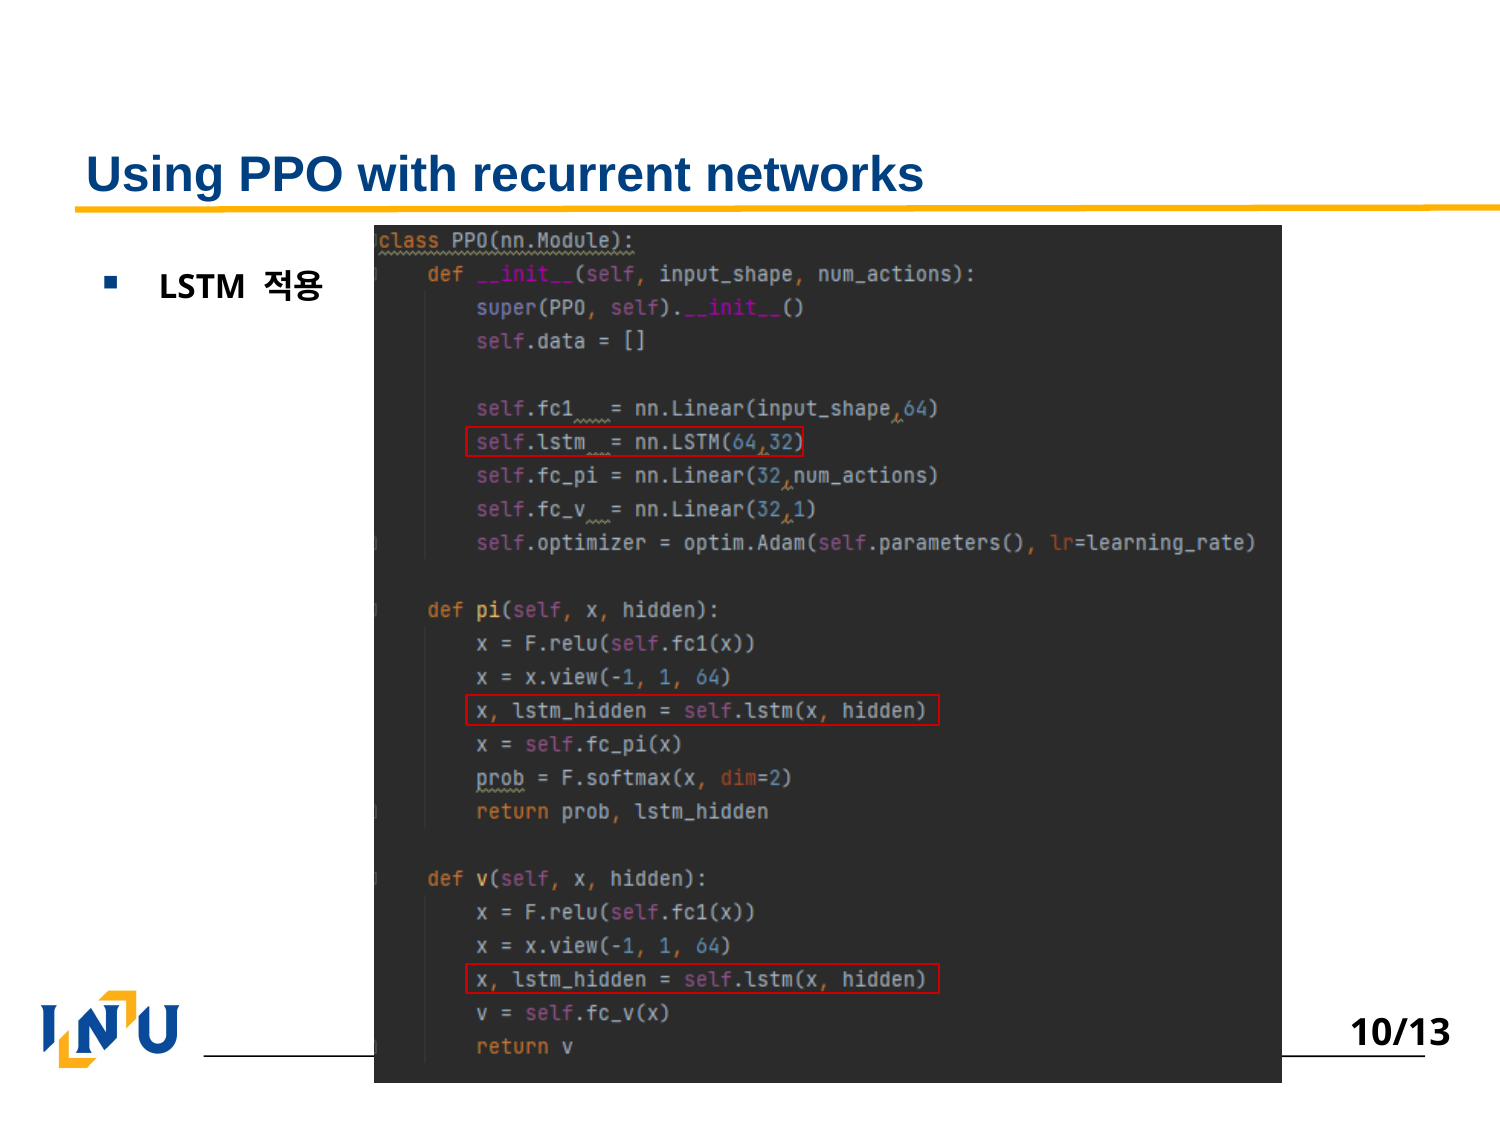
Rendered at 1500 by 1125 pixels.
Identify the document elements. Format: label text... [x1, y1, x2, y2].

list LSTM 적용 [87, 237, 368, 1059]
title Using PPO with recurrent networks [70, 119, 1306, 210]
picture [373, 225, 1282, 1084]
list LSTM 적용 [1286, 237, 1457, 1059]
picture [24, 966, 188, 1090]
